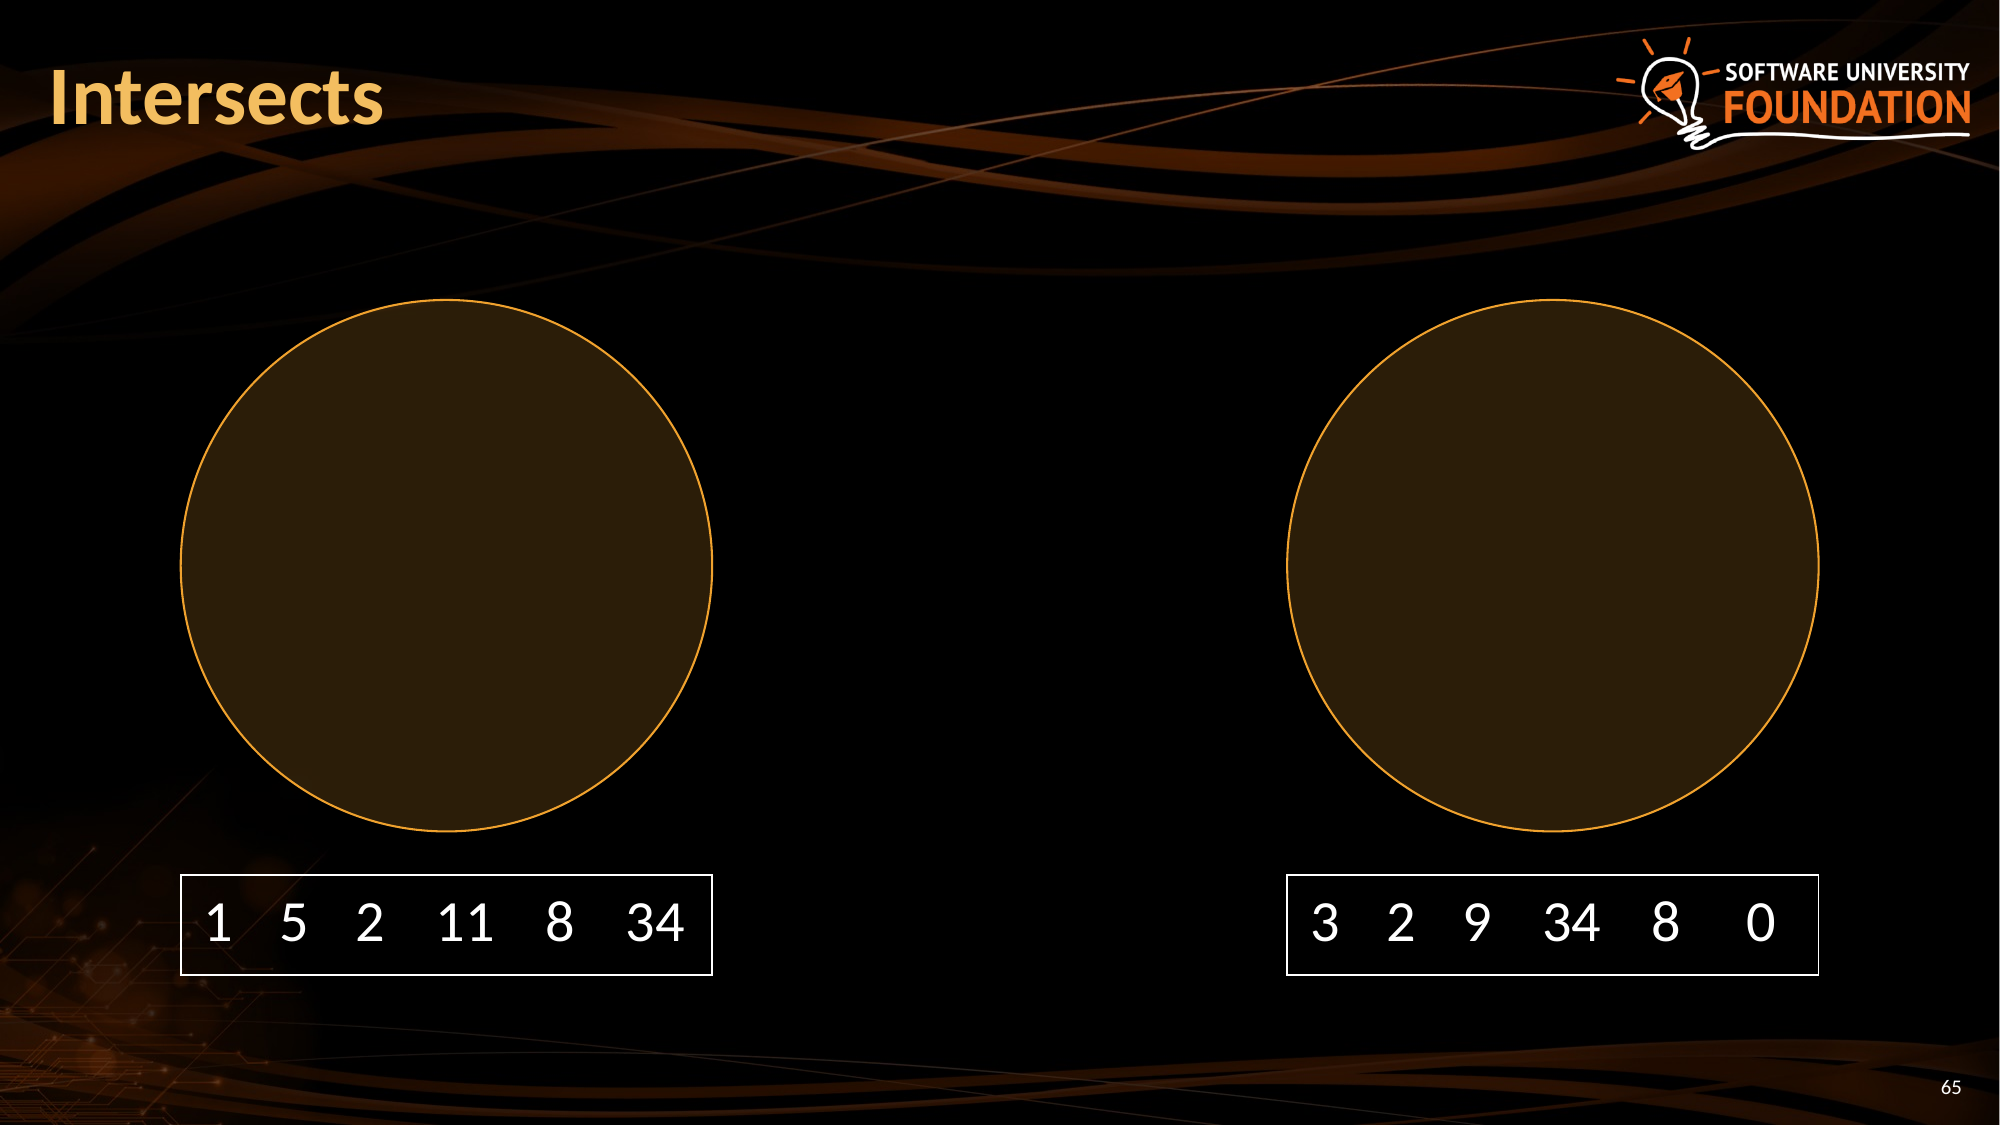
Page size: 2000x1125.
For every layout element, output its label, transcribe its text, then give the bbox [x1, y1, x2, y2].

table_header 11 [408, 876, 522, 974]
title Intersects [30, 6, 1602, 189]
table_header 8 [522, 876, 598, 974]
text_box [1286, 298, 1820, 833]
table_header 9 [1439, 876, 1515, 974]
table_header 8 [1629, 876, 1705, 974]
table_header 34 [598, 876, 711, 974]
table_header 5 [257, 876, 333, 974]
table_header 1 [182, 876, 257, 974]
table_header 2 [1363, 876, 1439, 974]
table_header 0 [1705, 876, 1818, 974]
table_header 34 [1515, 876, 1629, 974]
table_header 3 [1288, 876, 1363, 974]
text_box [179, 298, 714, 833]
slide_number 65 [1897, 1070, 1968, 1103]
picture [0, 0, 2000, 1125]
table_header 2 [333, 876, 408, 974]
